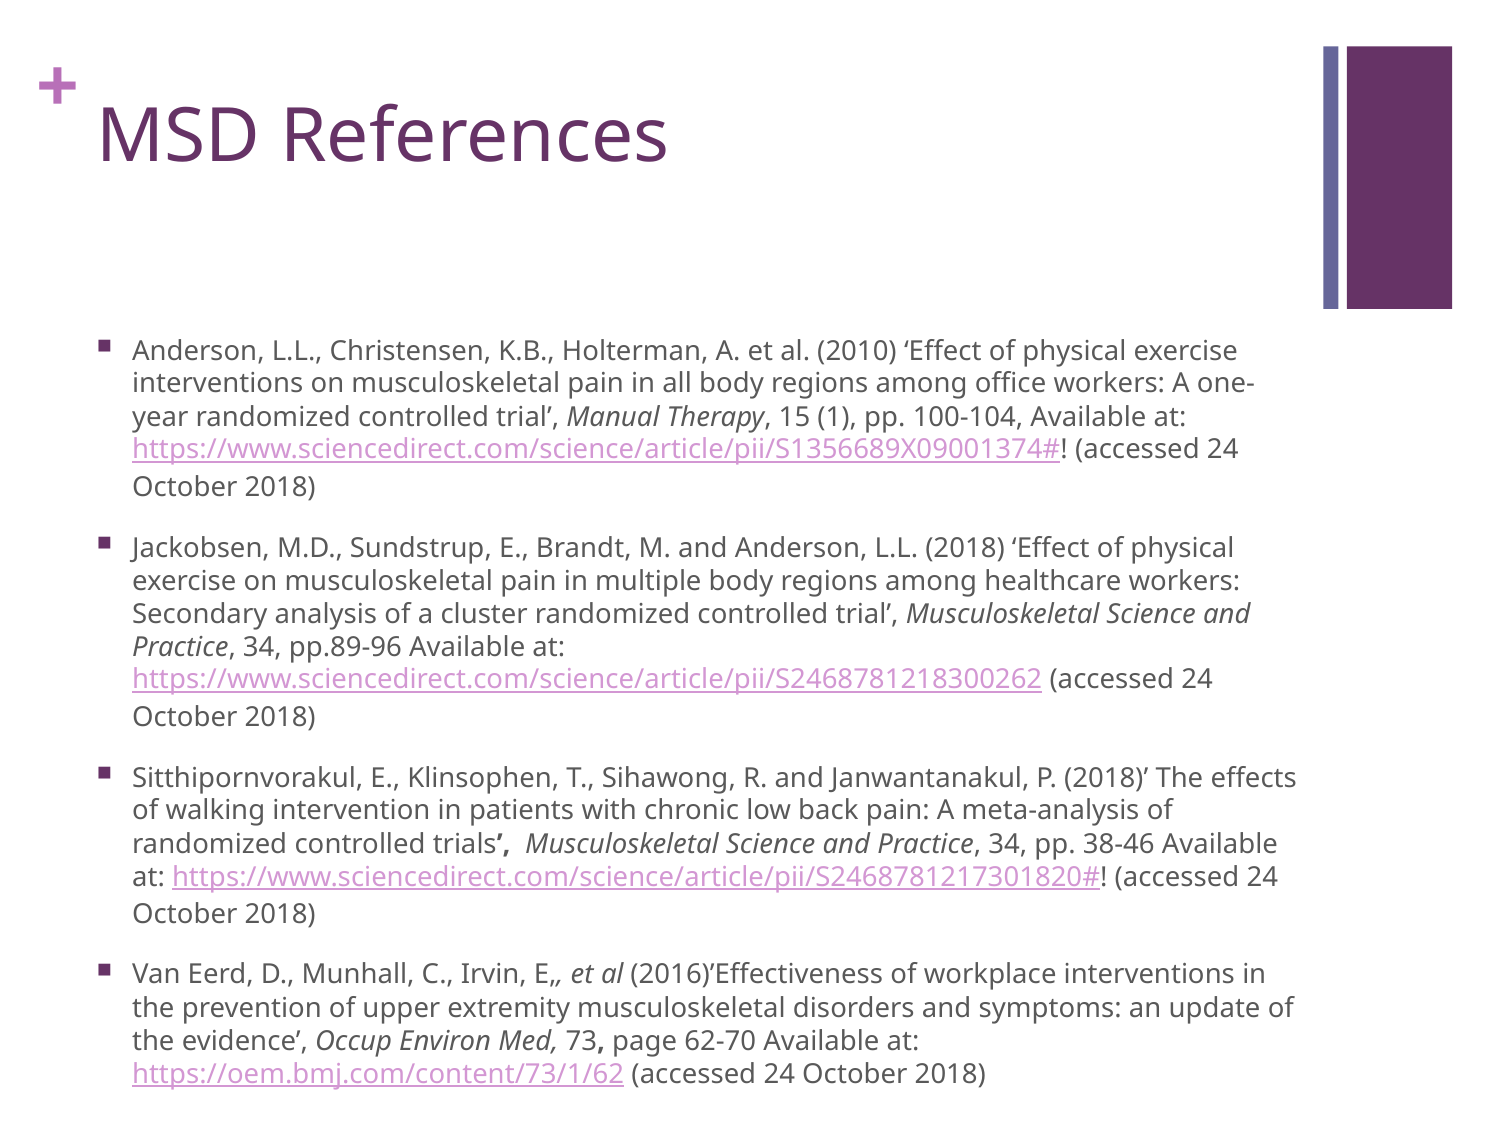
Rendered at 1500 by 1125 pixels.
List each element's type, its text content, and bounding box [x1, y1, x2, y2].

list Anderson, L.L., Christensen, K.B., Holterman, A. et al. (2010) ‘Effect of physical exercise interventions on musculoskeletal pain in all body regions among office workers: A one-year randomized controlled trial’, Manual Therapy, 15 (1), pp. 100-104, Available at: https://www.sciencedirect.com/science/article/pii/S1356689X09001374#! (accessed 24 October 2018) Jackobsen, M.D., Sundstrup, E., Brandt, M. and Anderson, L.L. (2018) ‘Effect of physical exercise on musculoskeletal pain in multiple body regions among healthcare workers: Secondary analysis of a cluster randomized controlled trial’, Musculoskeletal Science and Practice, 34, pp.89-96 Available at: https://www.sciencedirect.com/science/article/pii/S2468781218300262 (accessed 24 October 2018) Sitthipornvorakul, E., Klinsophen, T., Sihawong, R. and Janwantanakul, P. (2018)’ The effects of walking intervention in patients with chronic low back pain: A meta-analysis of randomized controlled trials’, Musculoskeletal Science and Practice, 34, pp. 38-46 Available at: https://www.sciencedirect.com/science/article/pii/S2468781217301820#! (accessed 24 October 2018) Van Eerd, D., Munhall, C., Irvin, E,, et al (2016)’Effectiveness of workplace interventions in the prevention of upper extremity musculoskeletal disorders and symptoms: an update of the evidence’, Occup Environ Med, 73, page 62-70 Available at: https://oem.bmj.com/content/73/1/62 (accessed 24 October 2018) [81, 324, 1322, 1105]
title MSD References [81, 79, 1322, 263]
